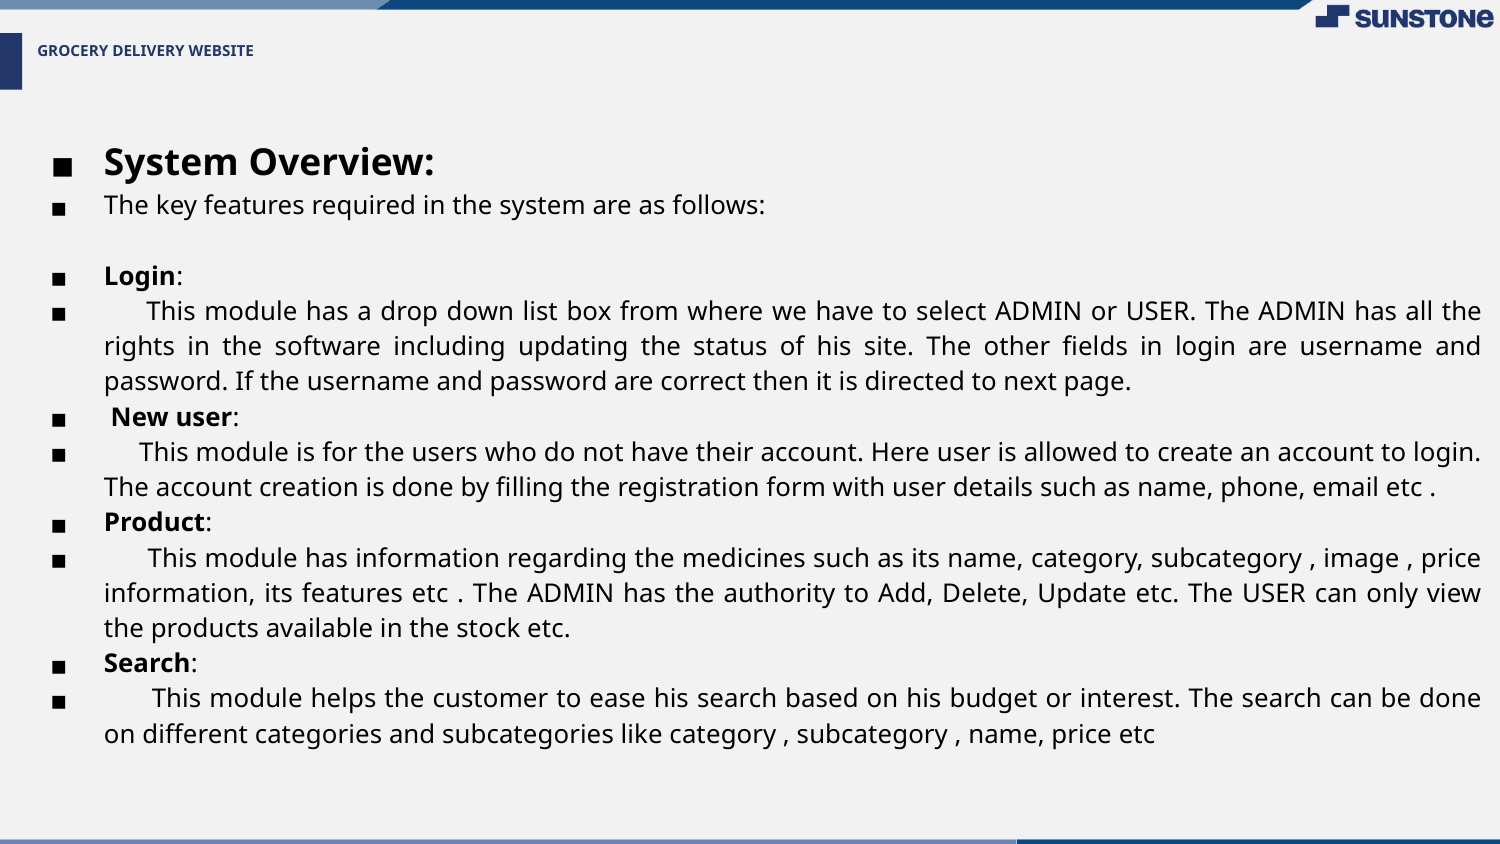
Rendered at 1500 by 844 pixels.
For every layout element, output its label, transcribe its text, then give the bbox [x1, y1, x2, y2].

list System Overview: The key features required in the system are as follows: Login: This module has a drop down list box from where we have to select ADMIN or USER. The ADMIN has all the rights in the software including updating the status of his site. The other fields in login are username and password. If the username and password are correct then it is directed to next page. New user: This module is for the users who do not have their account. Here user is allowed to create an account to login. The account creation is done by filling the registration form with user details such as name, phone, email etc . Product: This module has information regarding the medicines such as its name, category, subcategory , image , price information, its features etc . The ADMIN has the authority to Add, Delete, Update etc. The USER can only view the products available in the stock etc. Search: This module helps the customer to ease his search based on his budget or interest. The search can be done on different categories and subcategories like category , subcategory , name, price etc [22, 128, 1497, 797]
title GROCERY DELIVERY WEBSITE [22, 33, 1316, 90]
picture [0, 0, 1500, 844]
